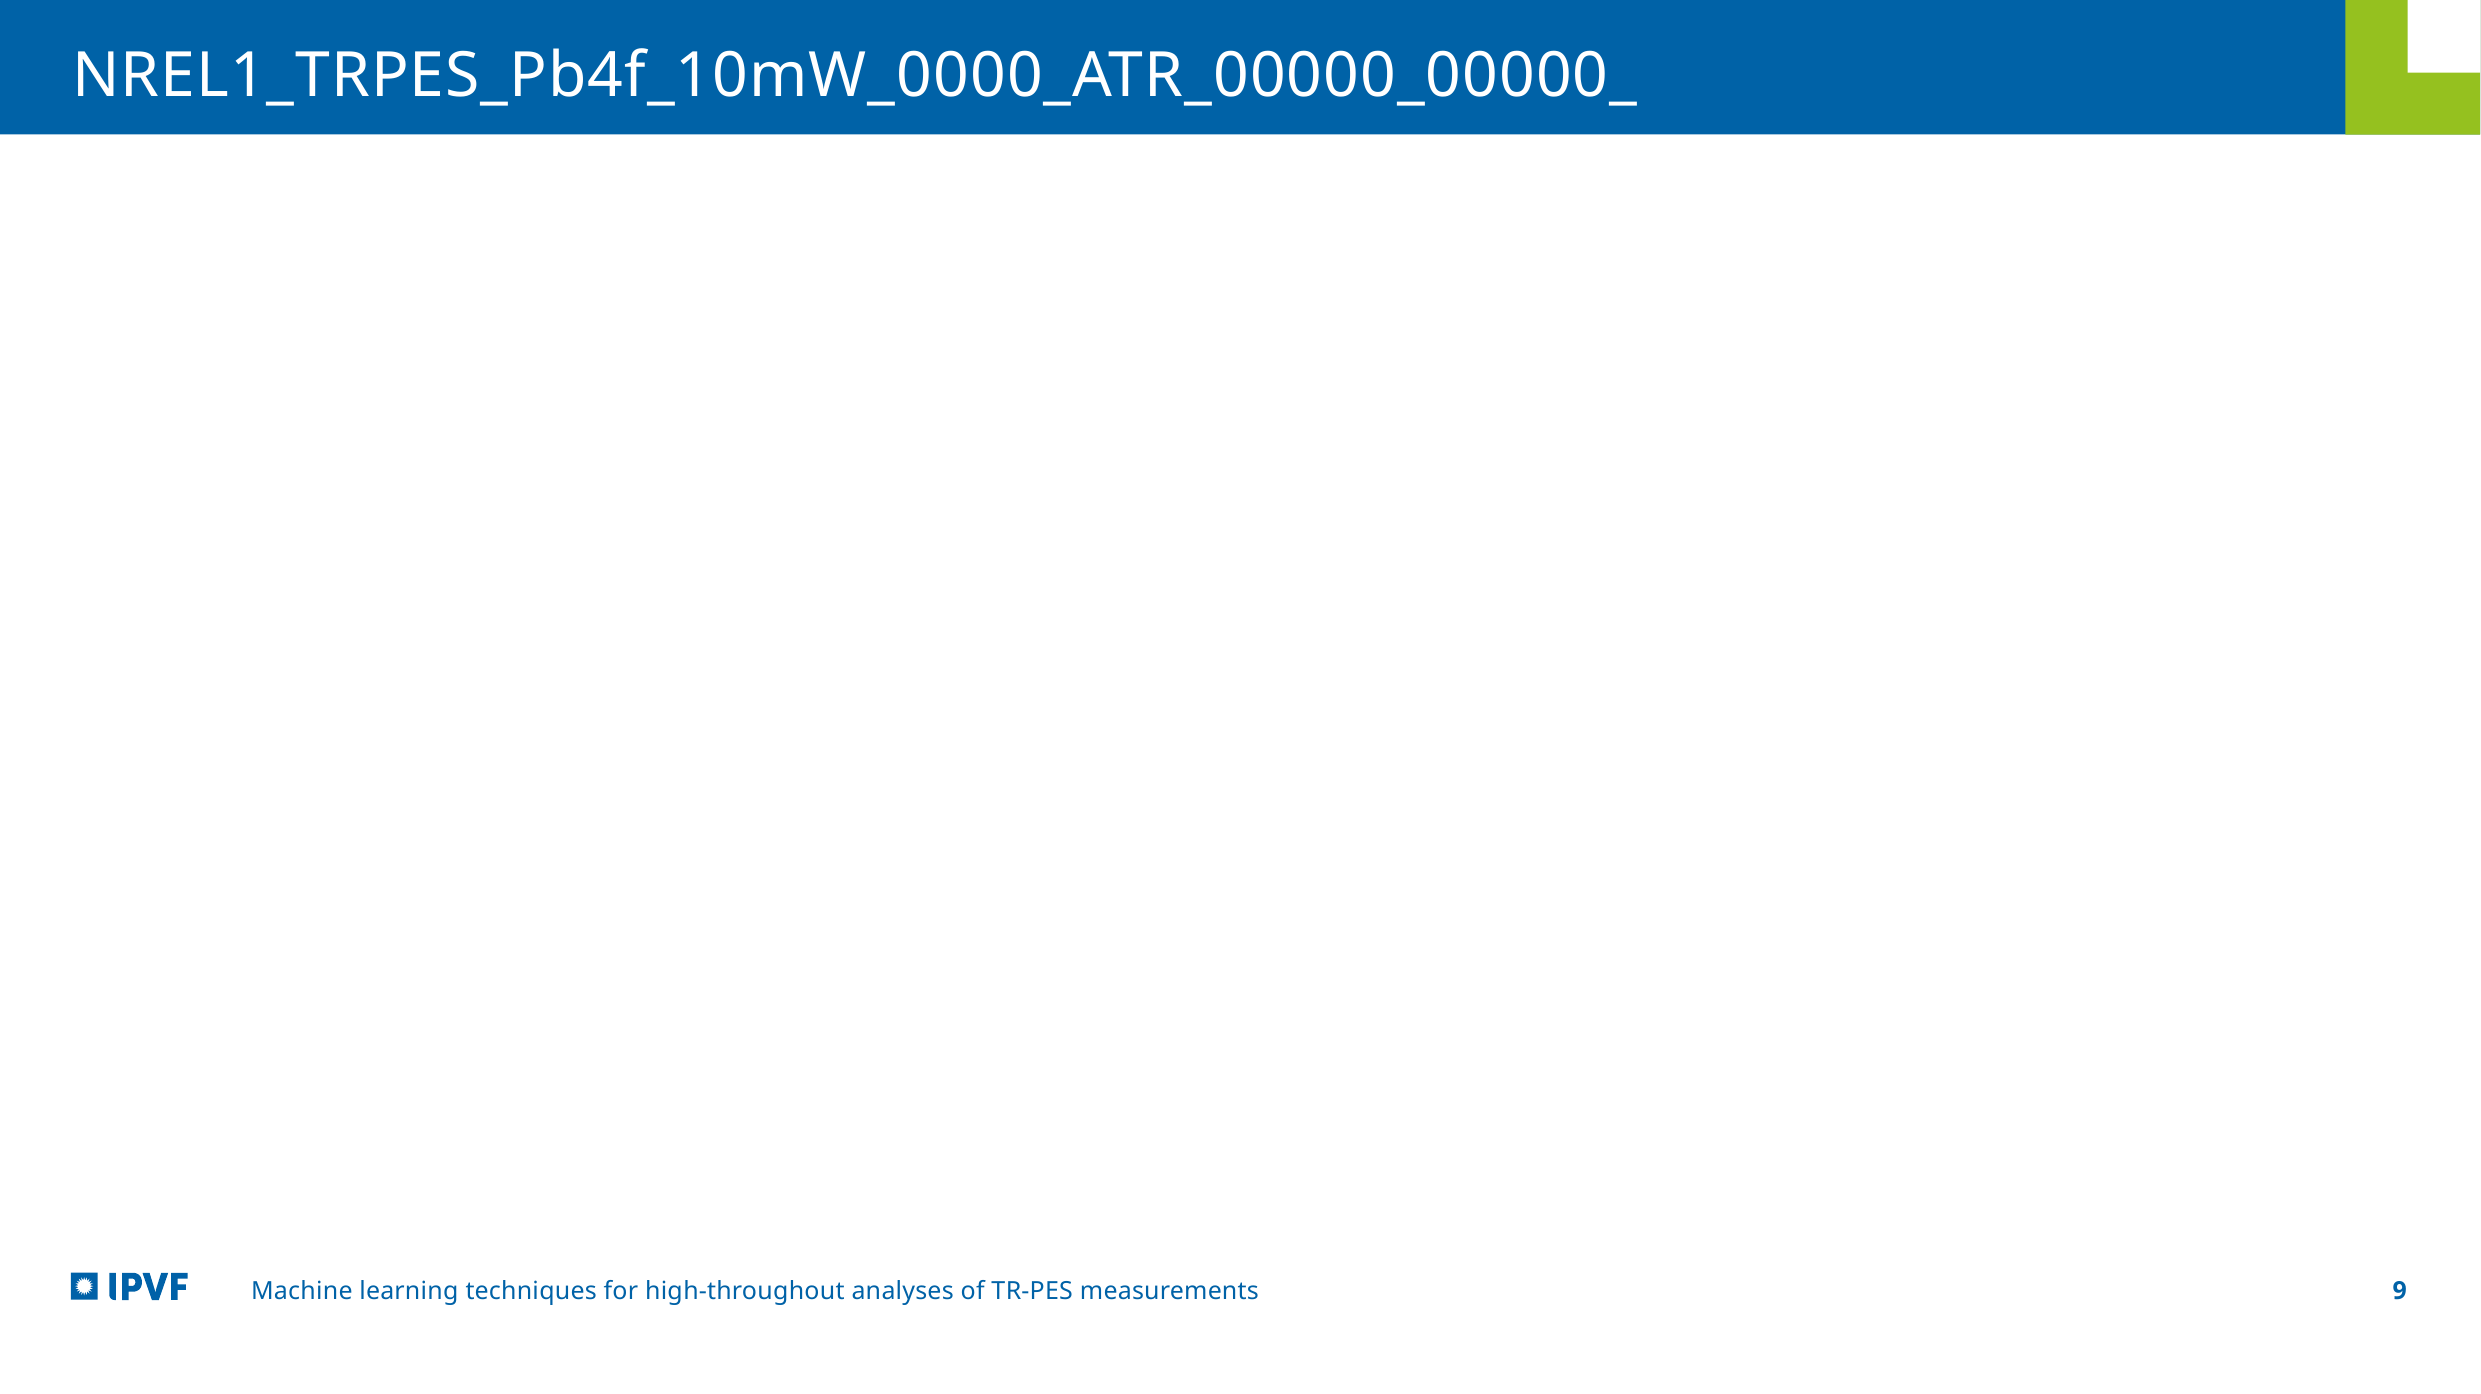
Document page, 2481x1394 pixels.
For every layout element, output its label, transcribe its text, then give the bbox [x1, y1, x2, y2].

list NREL1_TRPES_Pb4f_10mW_0000_ATR_00000_00000_ [57, 26, 1976, 112]
slide_number 9 [2272, 1254, 2422, 1329]
